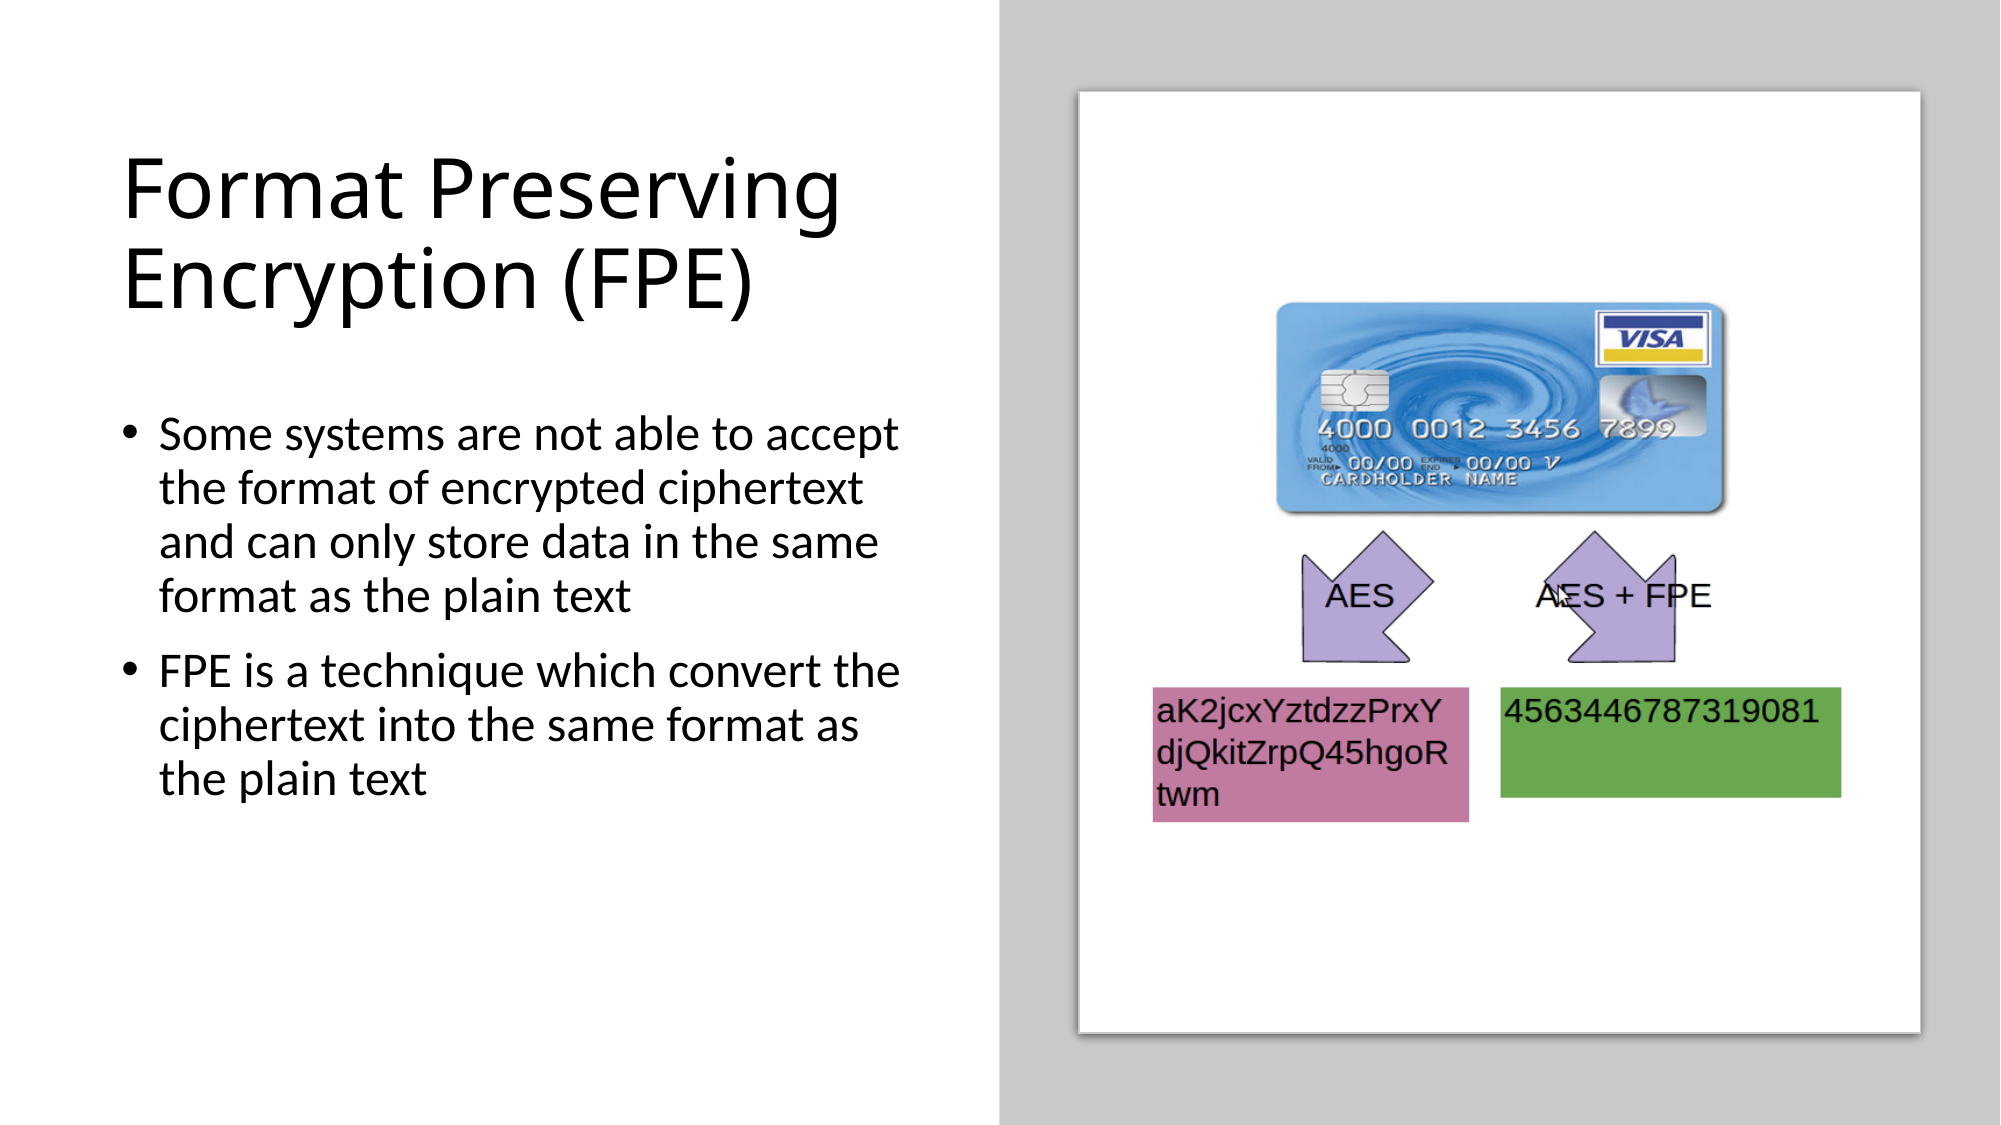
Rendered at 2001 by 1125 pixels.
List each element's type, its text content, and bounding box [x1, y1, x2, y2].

title Format Preserving Encryption (FPE) [106, 103, 918, 370]
text_box [998, 0, 2000, 1125]
picture [1132, 283, 1867, 842]
list Some systems are not able to accept the format of encrypted ciphertext and can only store data in the same format as the plain text FPE is a technique which convert the ciphertext into the same format as the plain text [106, 399, 918, 1021]
text_box [1078, 90, 1922, 1034]
